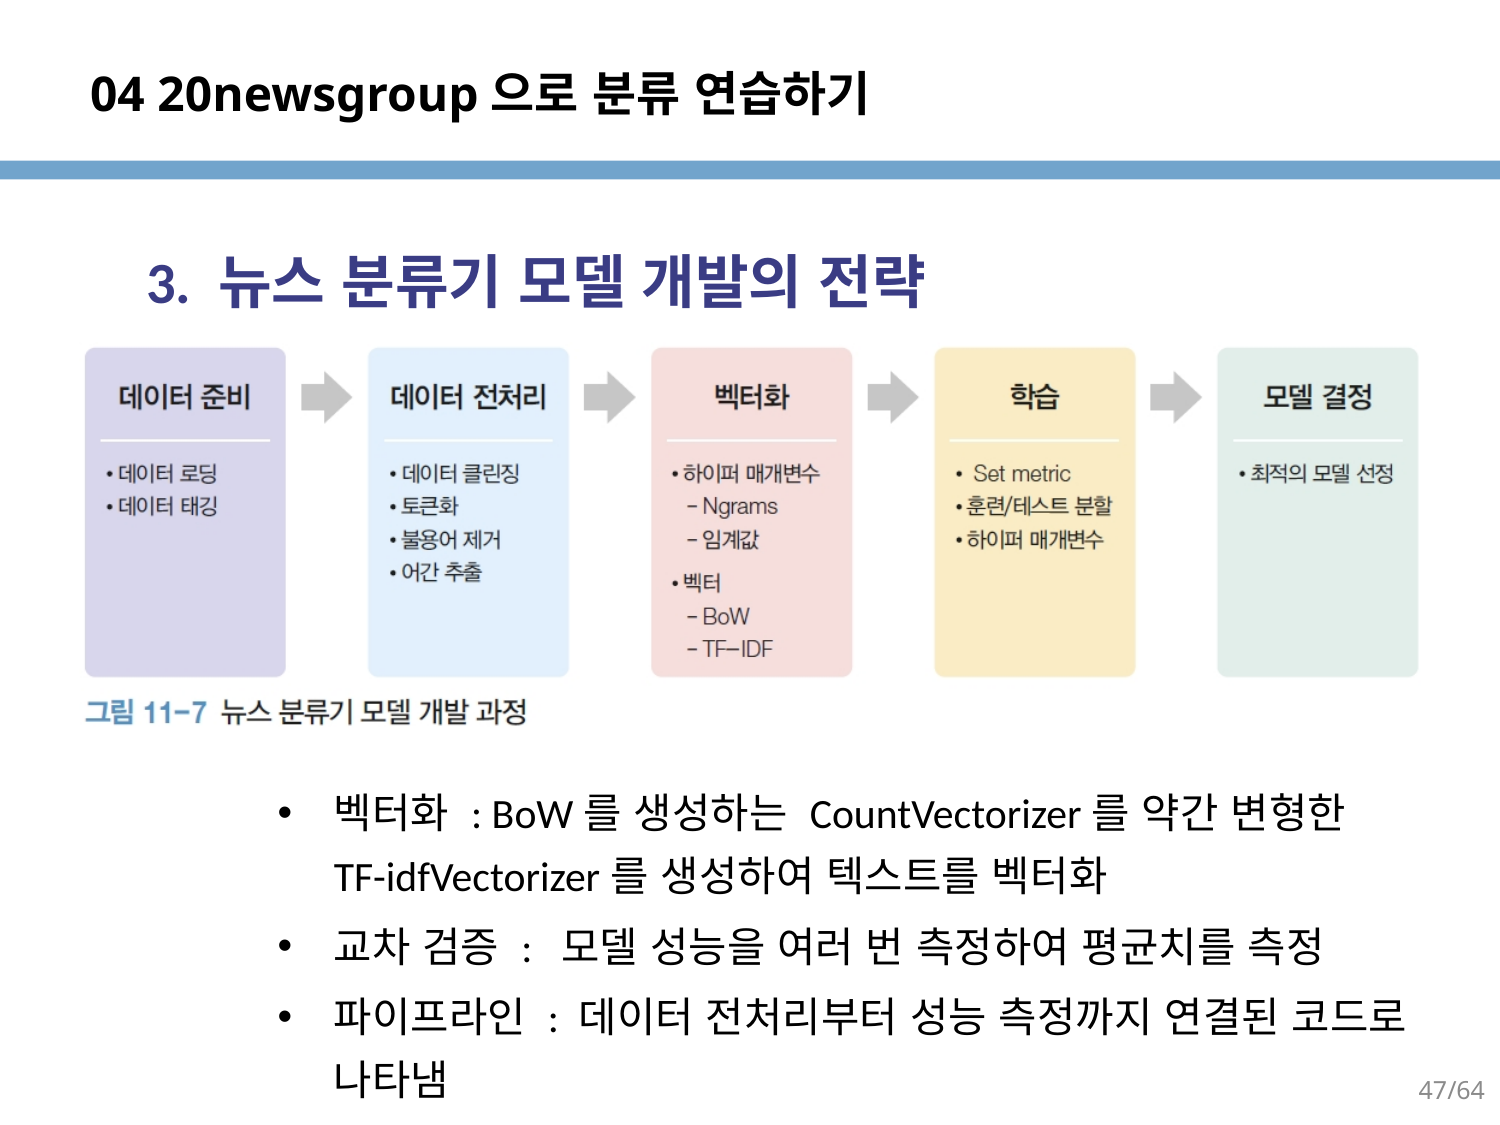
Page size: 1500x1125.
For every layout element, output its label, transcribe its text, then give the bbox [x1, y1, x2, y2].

list 3. 뉴스 분류기 모델 개발의 전략 벡터화 : BoW를 생성하는 CountVectorizer를 약간 변형한 TF-idfVectorizer를 생성하여 텍스트를 벡터화 교차 검증 : 모델 성능을 여러 번 측정하여 평균치를 측정 파이프라인 : 데이터 전처리부터 성능 측정까지 연결된 코드로 나타냄 [75, 219, 1425, 345]
slide_number 47/64 [1149, 1061, 1500, 1122]
picture [79, 341, 1421, 735]
list 3. 뉴스 분류기 모델 개발의 전략 벡터화 : BoW를 생성하는 CountVectorizer를 약간 변형한 TF-idfVectorizer를 생성하여 텍스트를 벡터화 교차 검증 : 모델 성능을 여러 번 측정하여 평균치를 측정 파이프라인 : 데이터 전처리부터 성능 측정까지 연결된 코드로 나타냄 [75, 738, 1425, 1066]
title 04 20newsgroup으로 분류 연습하기 [75, 45, 1250, 139]
